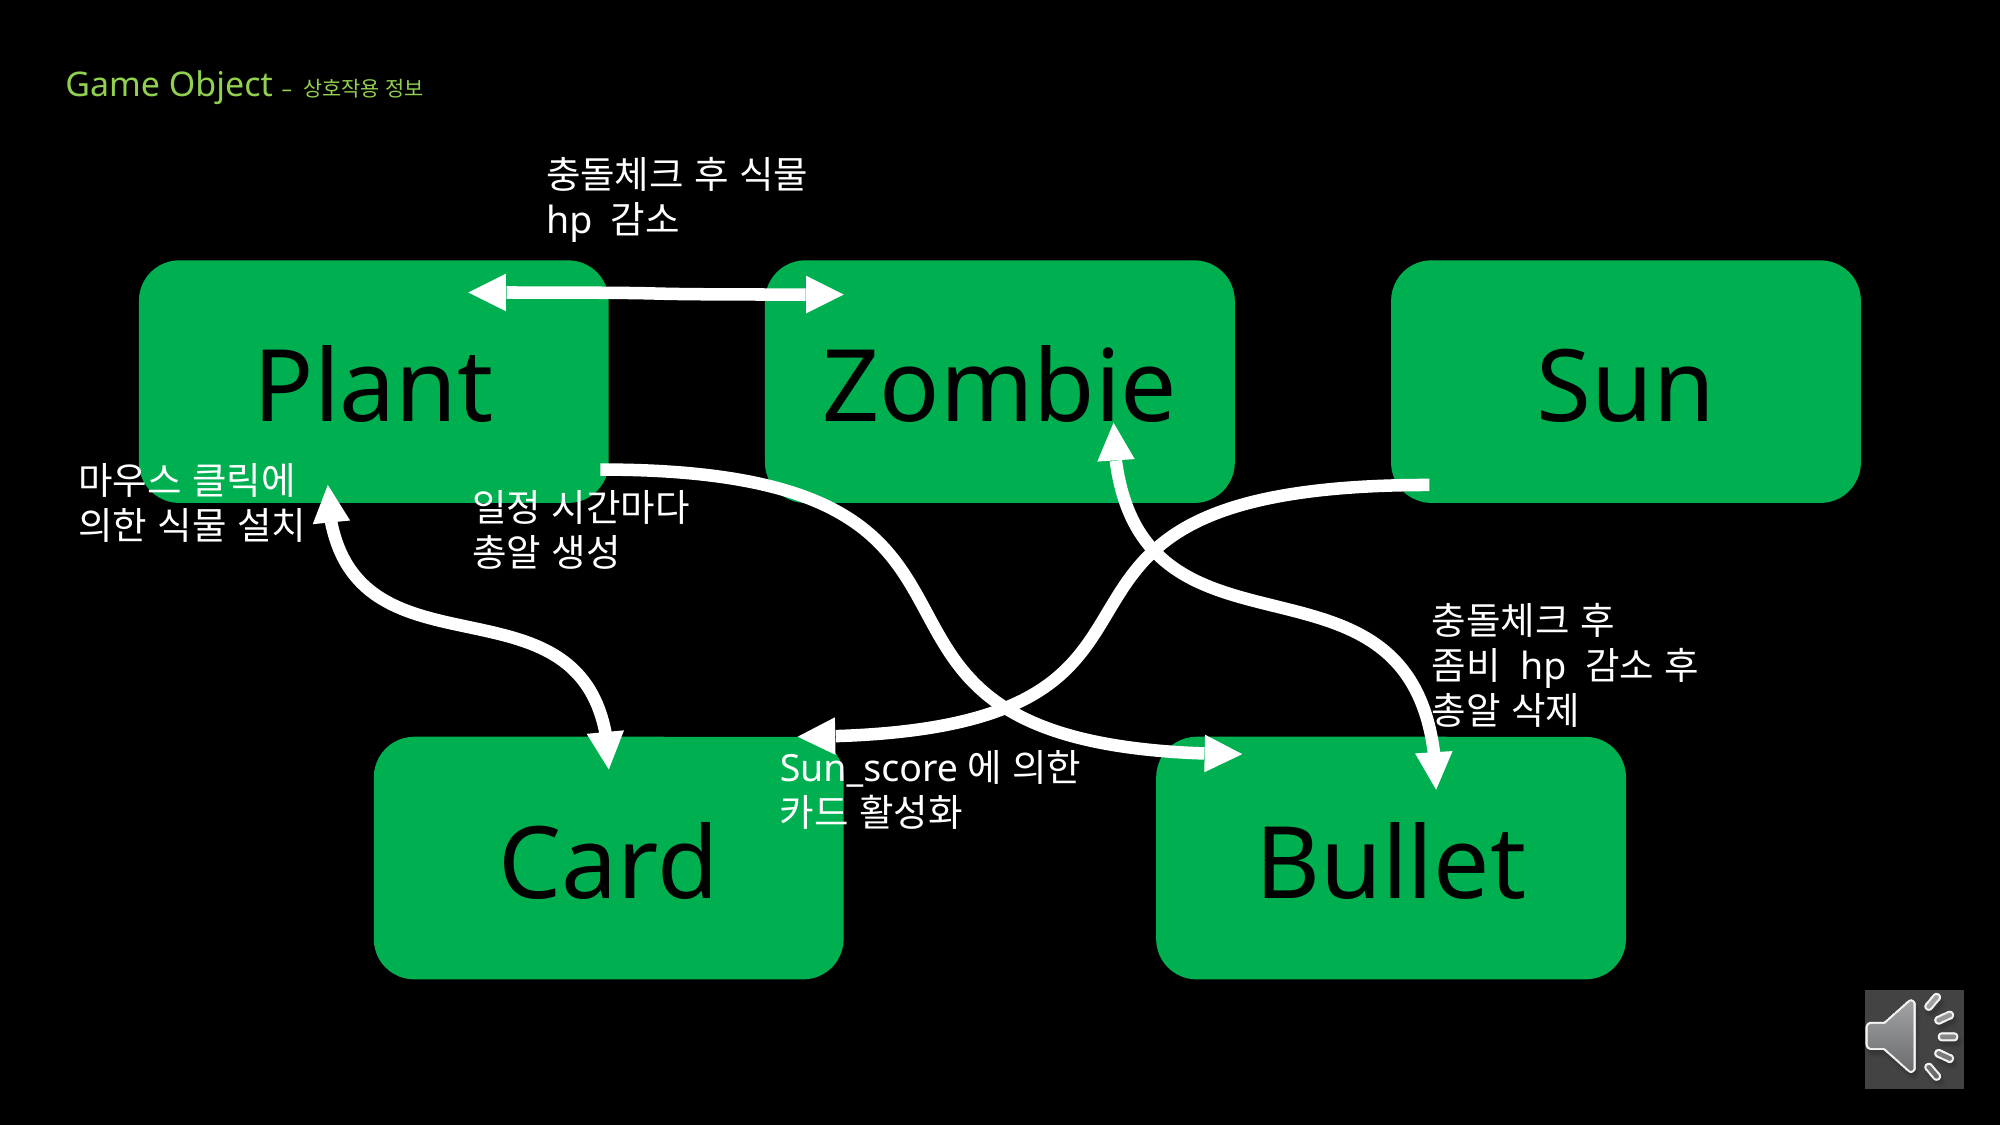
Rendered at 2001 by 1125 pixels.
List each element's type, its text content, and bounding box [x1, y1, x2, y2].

text_box Zombie [764, 260, 1235, 469]
text_box 마우스 클릭에 의한 식물 설치 [63, 449, 376, 555]
title Game Object – 상호작용 정보 [50, 59, 1656, 112]
text_box Sun_score에 의한 카드 활성화 [765, 755, 1147, 842]
text_box Plant [138, 260, 609, 486]
text_box Card [373, 755, 844, 980]
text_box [1091, 445, 1459, 768]
picture [1864, 989, 1965, 1090]
text_box 일정 시간마다 총알 생성 [457, 476, 600, 486]
text_box 충돌체크 후 좀비 hp 감소 후 총알 삭제 [1459, 589, 1730, 740]
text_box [600, 469, 1243, 755]
text_box Bullet [1156, 740, 1627, 980]
text_box 충돌체크 후 식물 hp 감소 [531, 143, 844, 248]
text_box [326, 486, 611, 768]
text_box Sun [1391, 260, 1861, 503]
